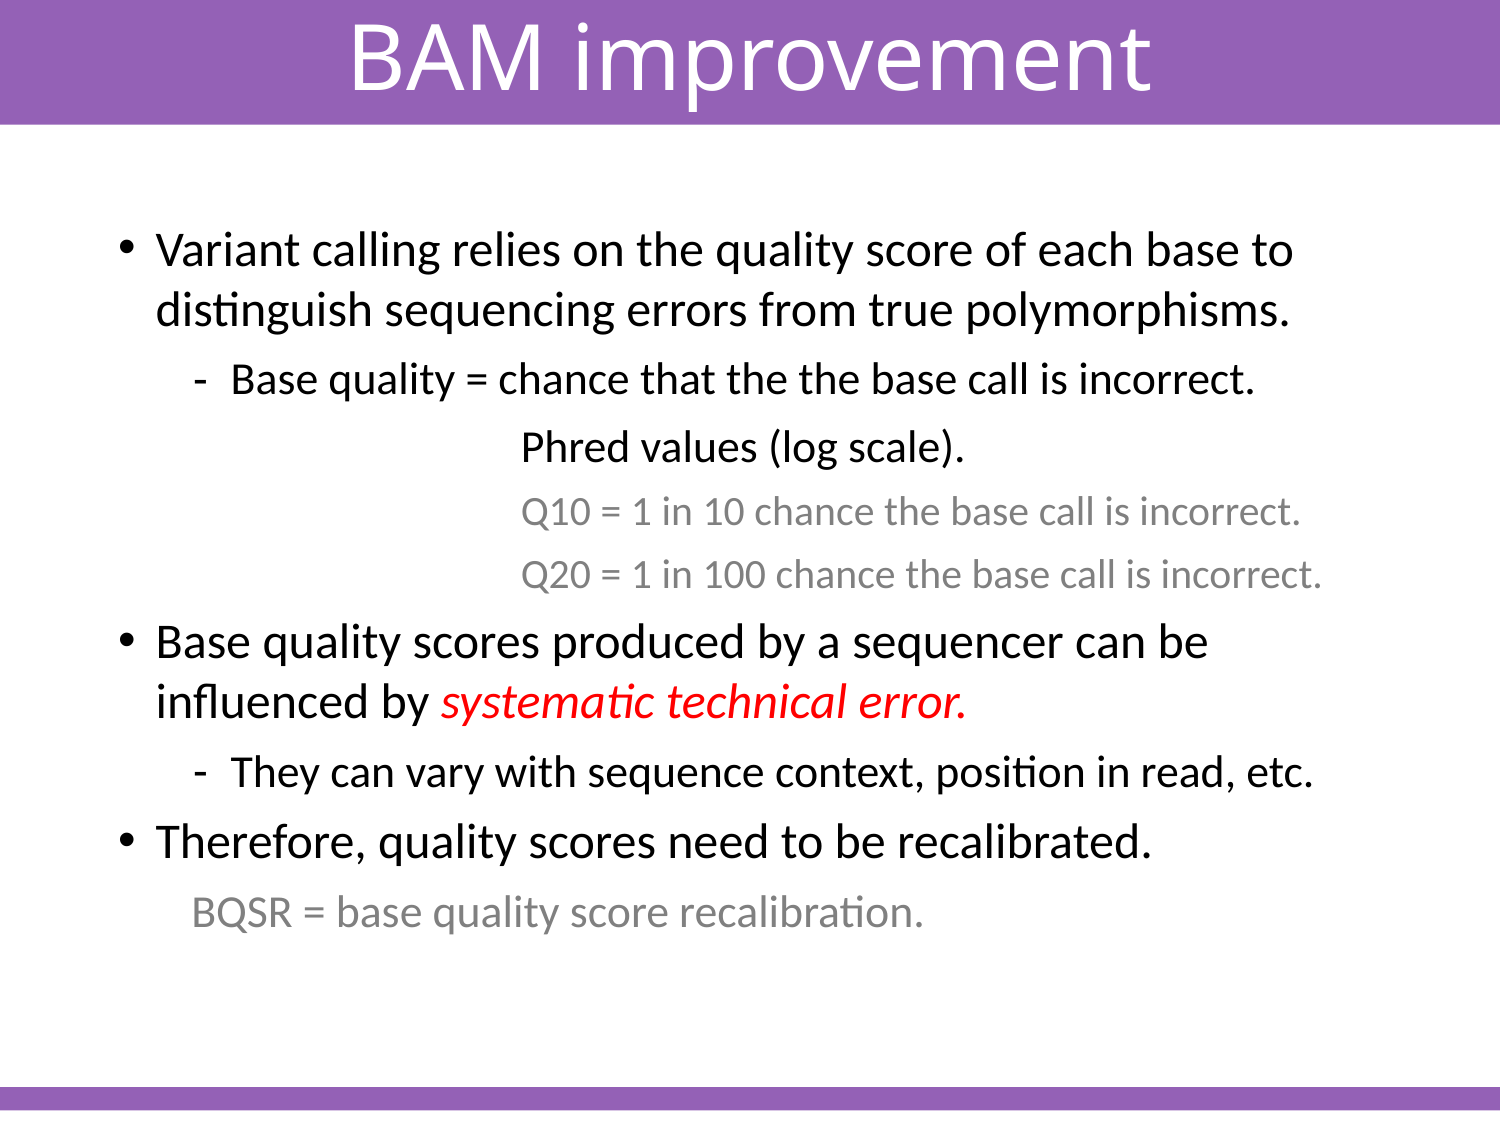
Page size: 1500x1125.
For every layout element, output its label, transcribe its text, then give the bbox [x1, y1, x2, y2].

text_box [0, 0, 1500, 126]
text_box [0, 1086, 1500, 1111]
text_box BAM improvement [103, 0, 1397, 125]
text_box Variant calling relies on the quality score of each base to distinguish sequencing errors from true polymorphisms. Base quality = chance that the the base call is incorrect. Phred values (log scale). Q10 = 1 in 10 chance the base call is incorrect. Q20 = 1 in 100 chance the base call is incorrect. Base quality scores produced by a sequencer can be influenced by systematic technical error. They can vary with sequence context, position in read, etc. Therefore, quality scores need to be recalibrated. BQSR = base quality score recalibration. [103, 208, 1397, 1060]
